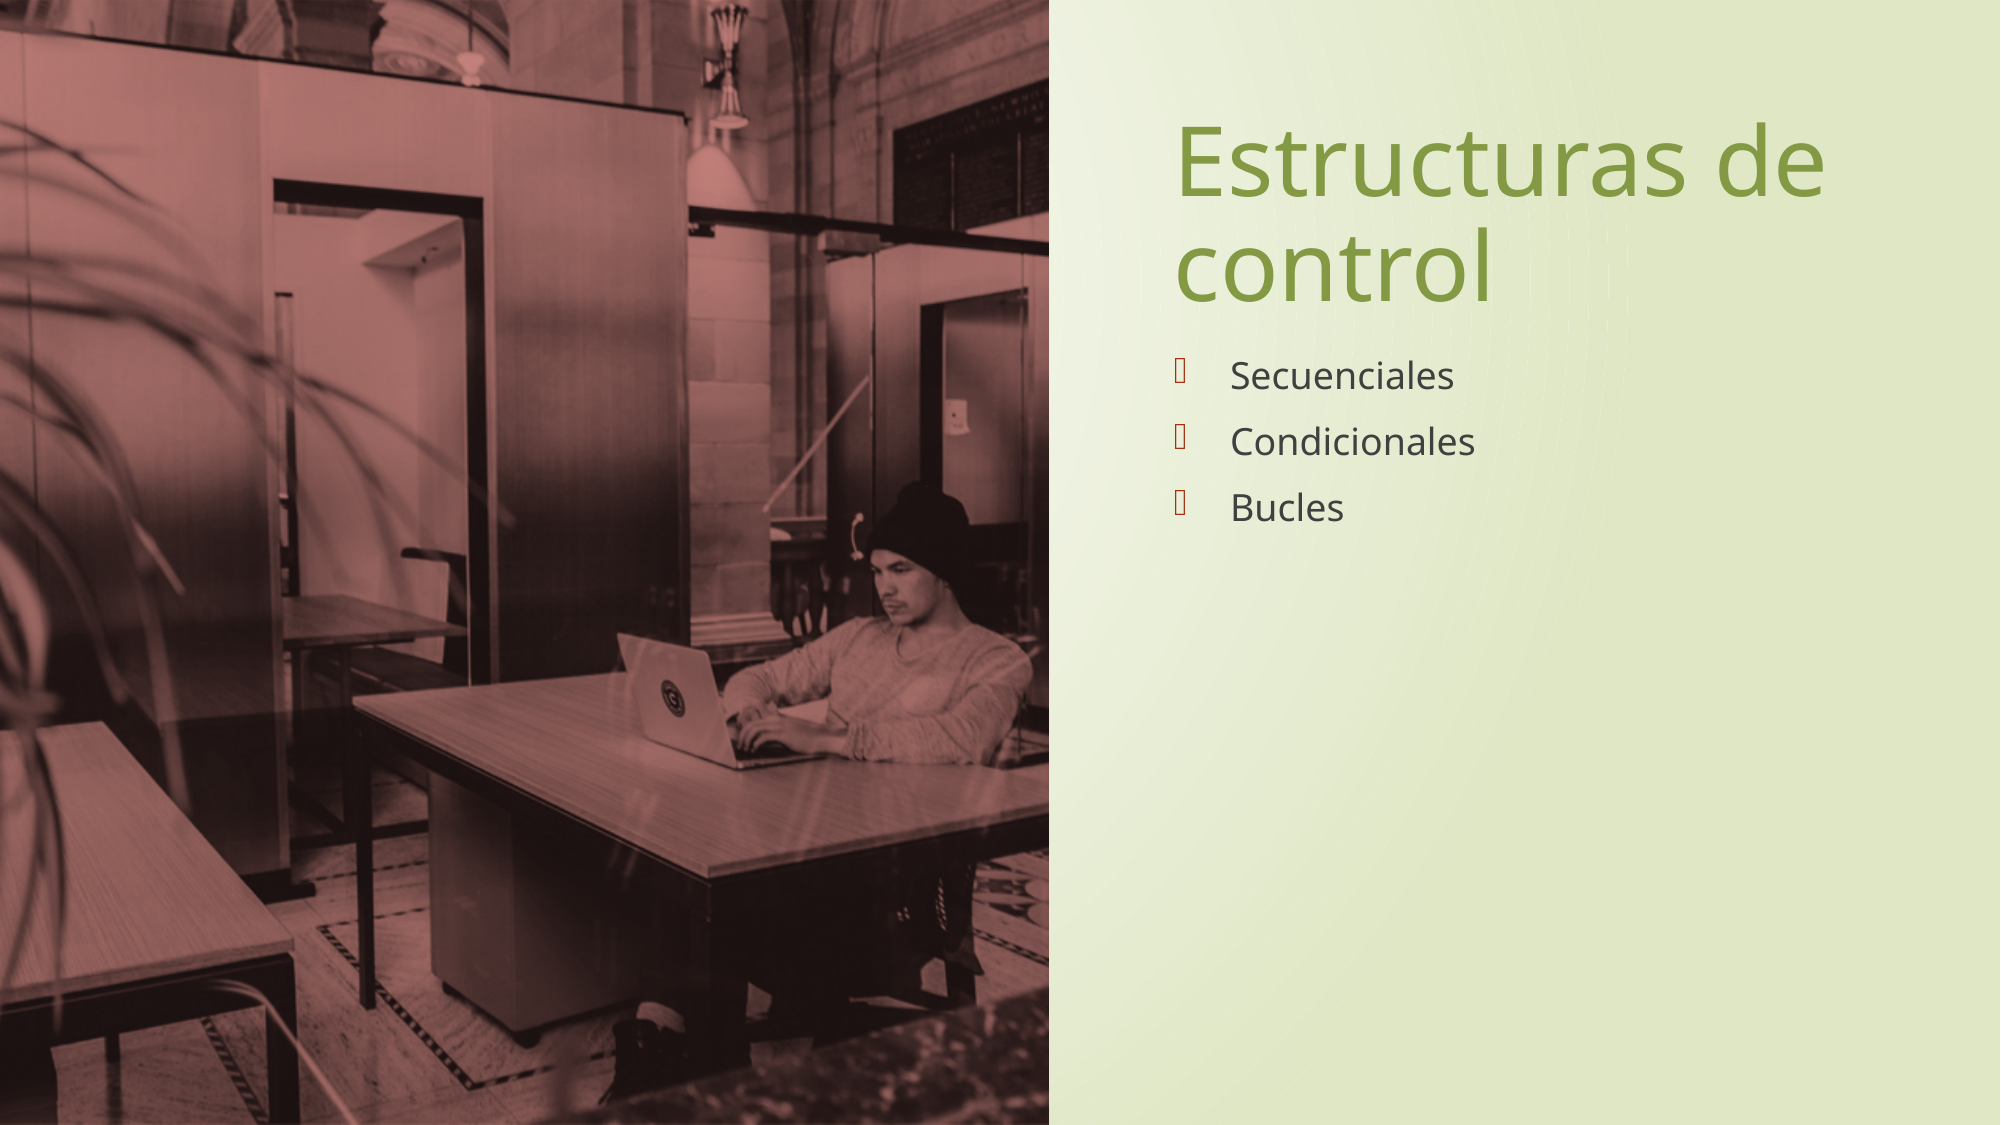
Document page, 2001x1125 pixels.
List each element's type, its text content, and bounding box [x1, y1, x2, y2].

list Secuenciales Condicionales Bucles [1158, 345, 1871, 990]
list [0, 0, 1049, 1125]
title Estructuras de control [1158, 105, 1893, 331]
